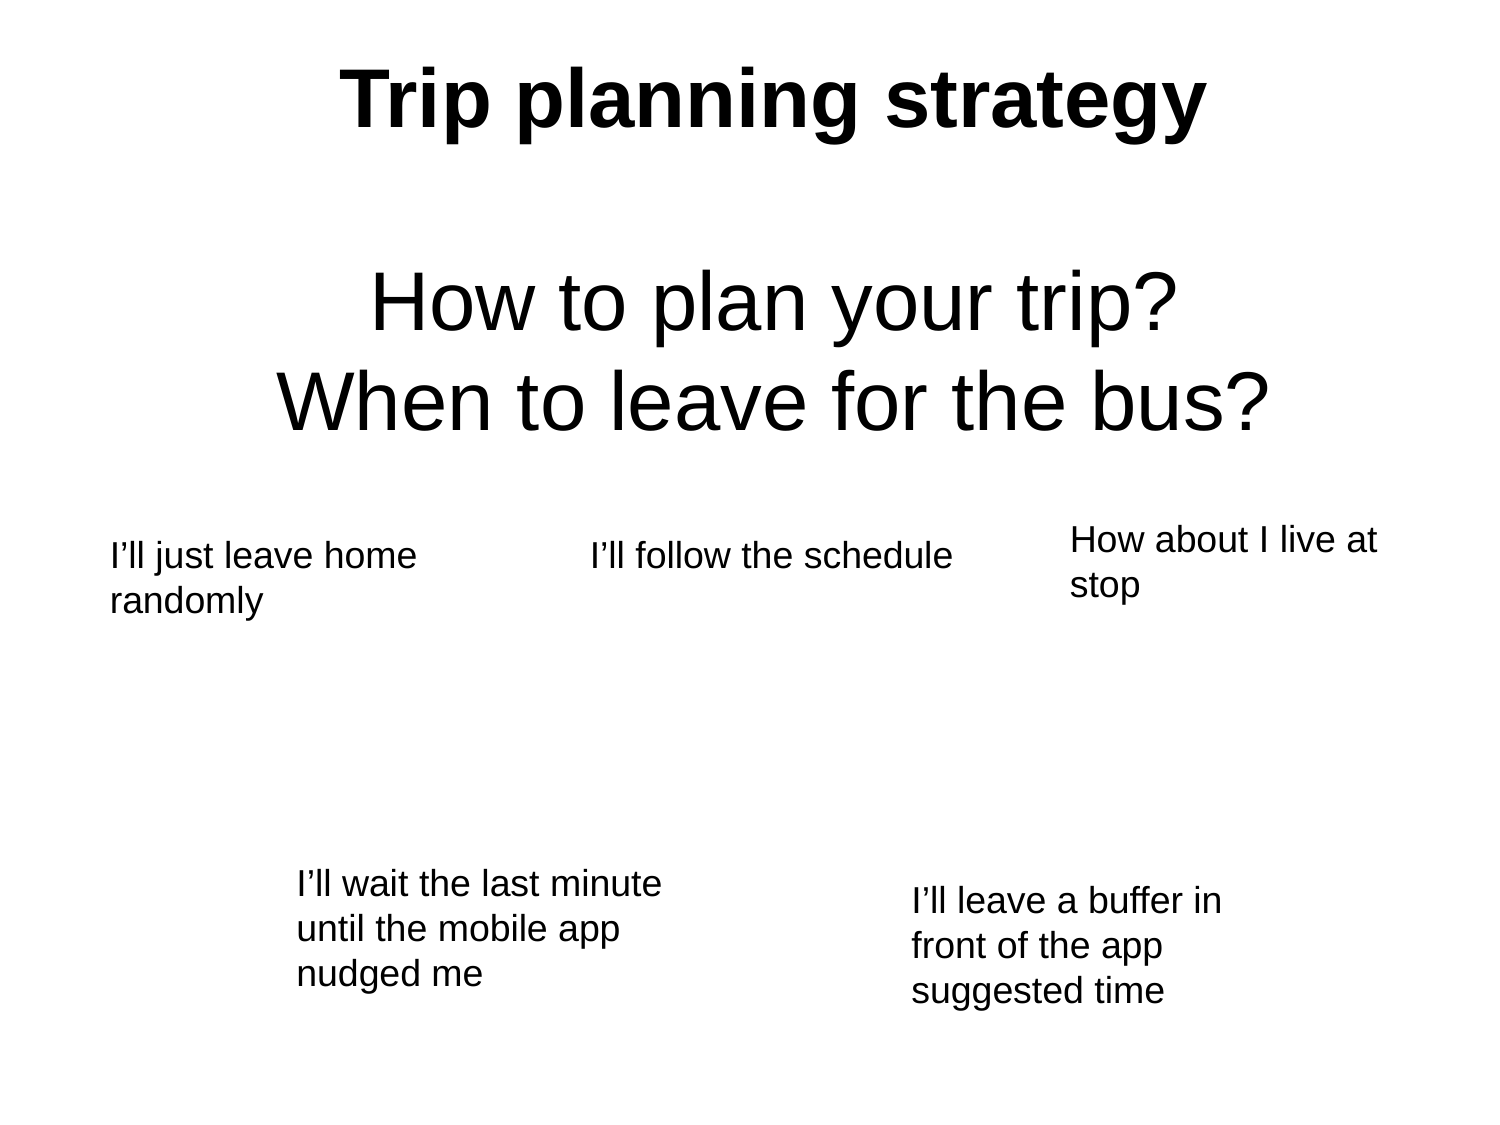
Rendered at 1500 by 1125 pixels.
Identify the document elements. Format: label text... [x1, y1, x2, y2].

text_box I’ll wait the last minute until the mobile app nudged me [281, 851, 680, 1002]
text_box How to plan your trip? When to leave for the bus? [117, 239, 1431, 455]
text_box I’ll leave a buffer in front of the app suggested time [896, 868, 1295, 1019]
text_box I’ll just leave home randomly [95, 523, 494, 628]
text_box Trip planning strategy [324, 37, 1224, 152]
text_box I’ll follow the schedule [575, 523, 974, 583]
text_box How about I live at stop [1055, 508, 1454, 613]
